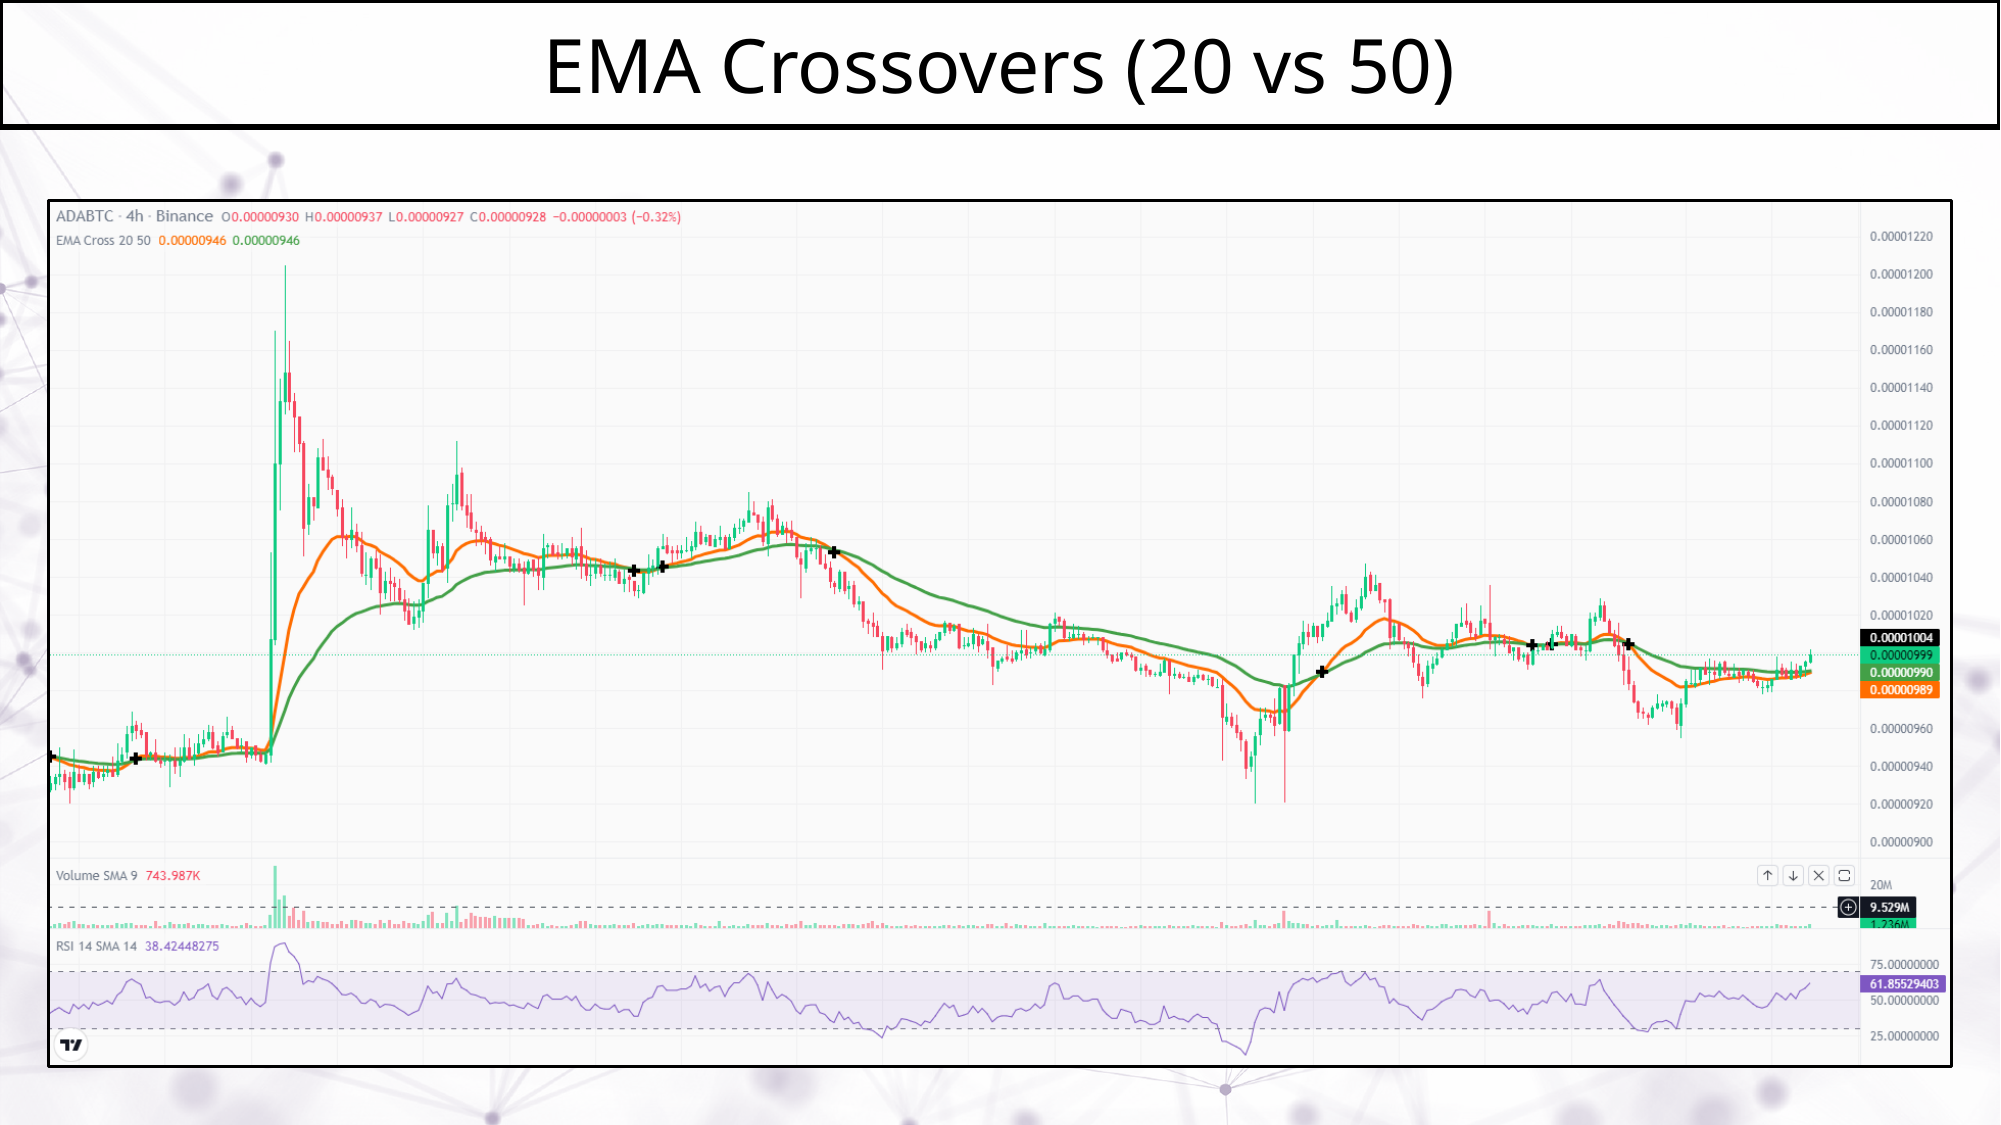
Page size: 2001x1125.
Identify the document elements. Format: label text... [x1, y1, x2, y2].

title EMA Crossovers (20 vs 50) [0, 0, 2000, 127]
picture [49, 202, 1951, 1066]
